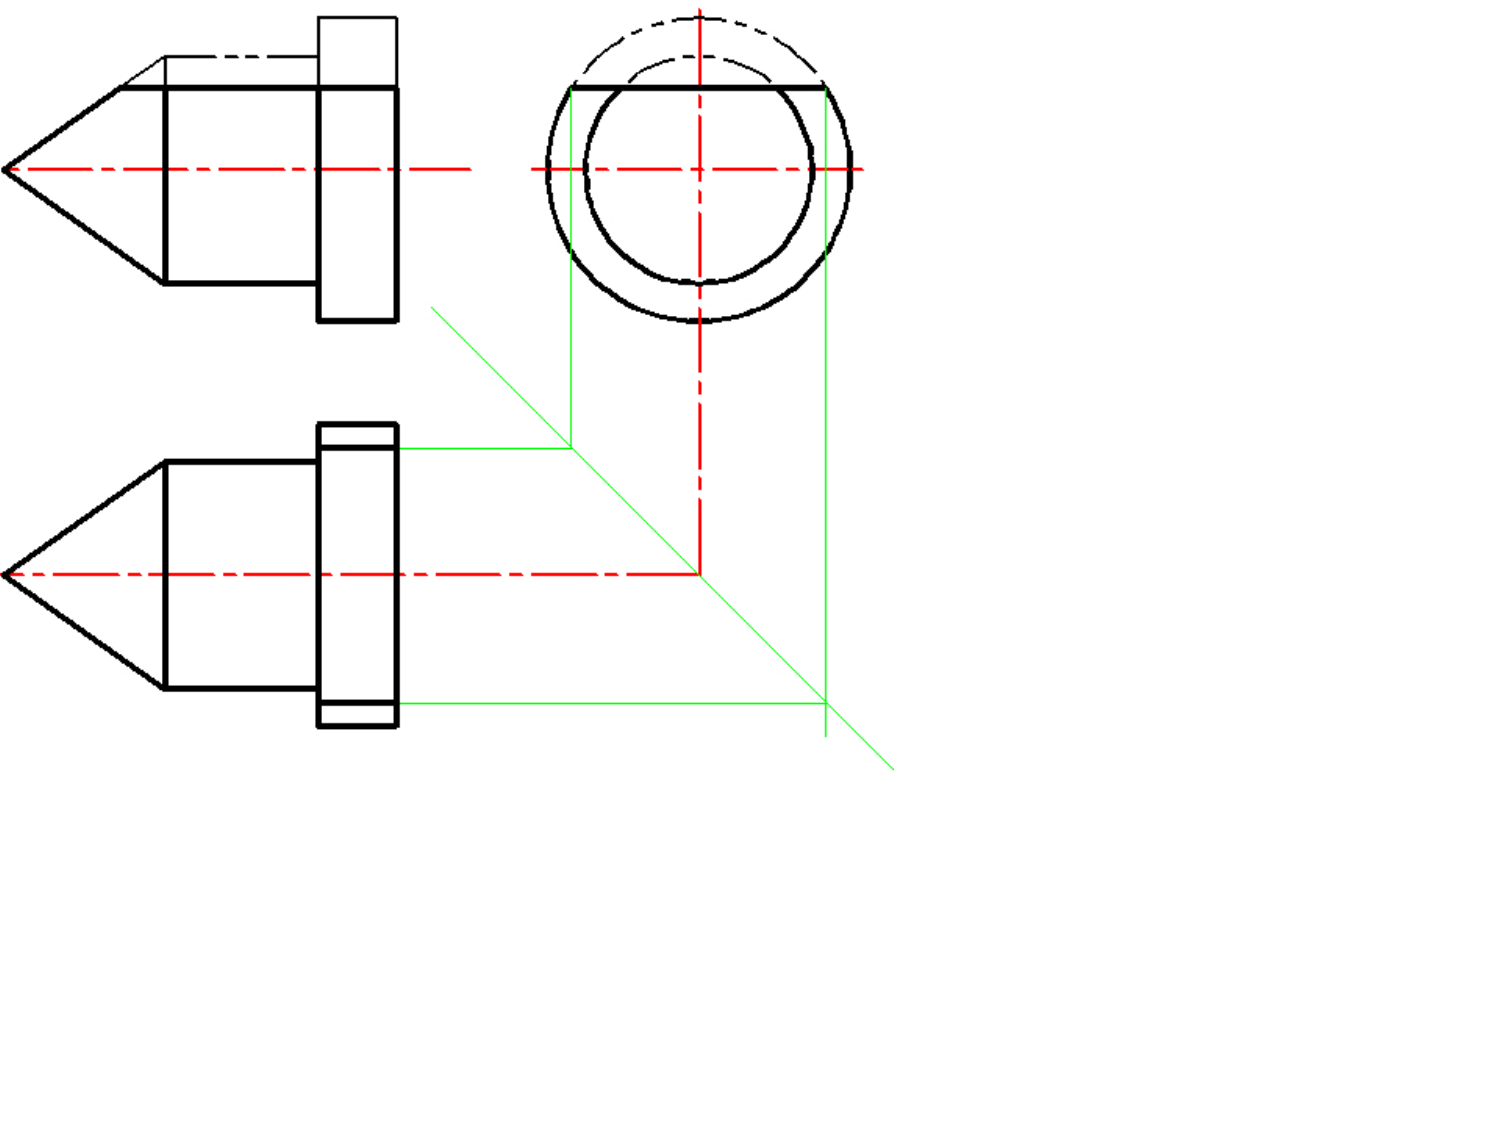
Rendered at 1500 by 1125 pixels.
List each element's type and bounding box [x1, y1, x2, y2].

picture [0, 0, 894, 776]
